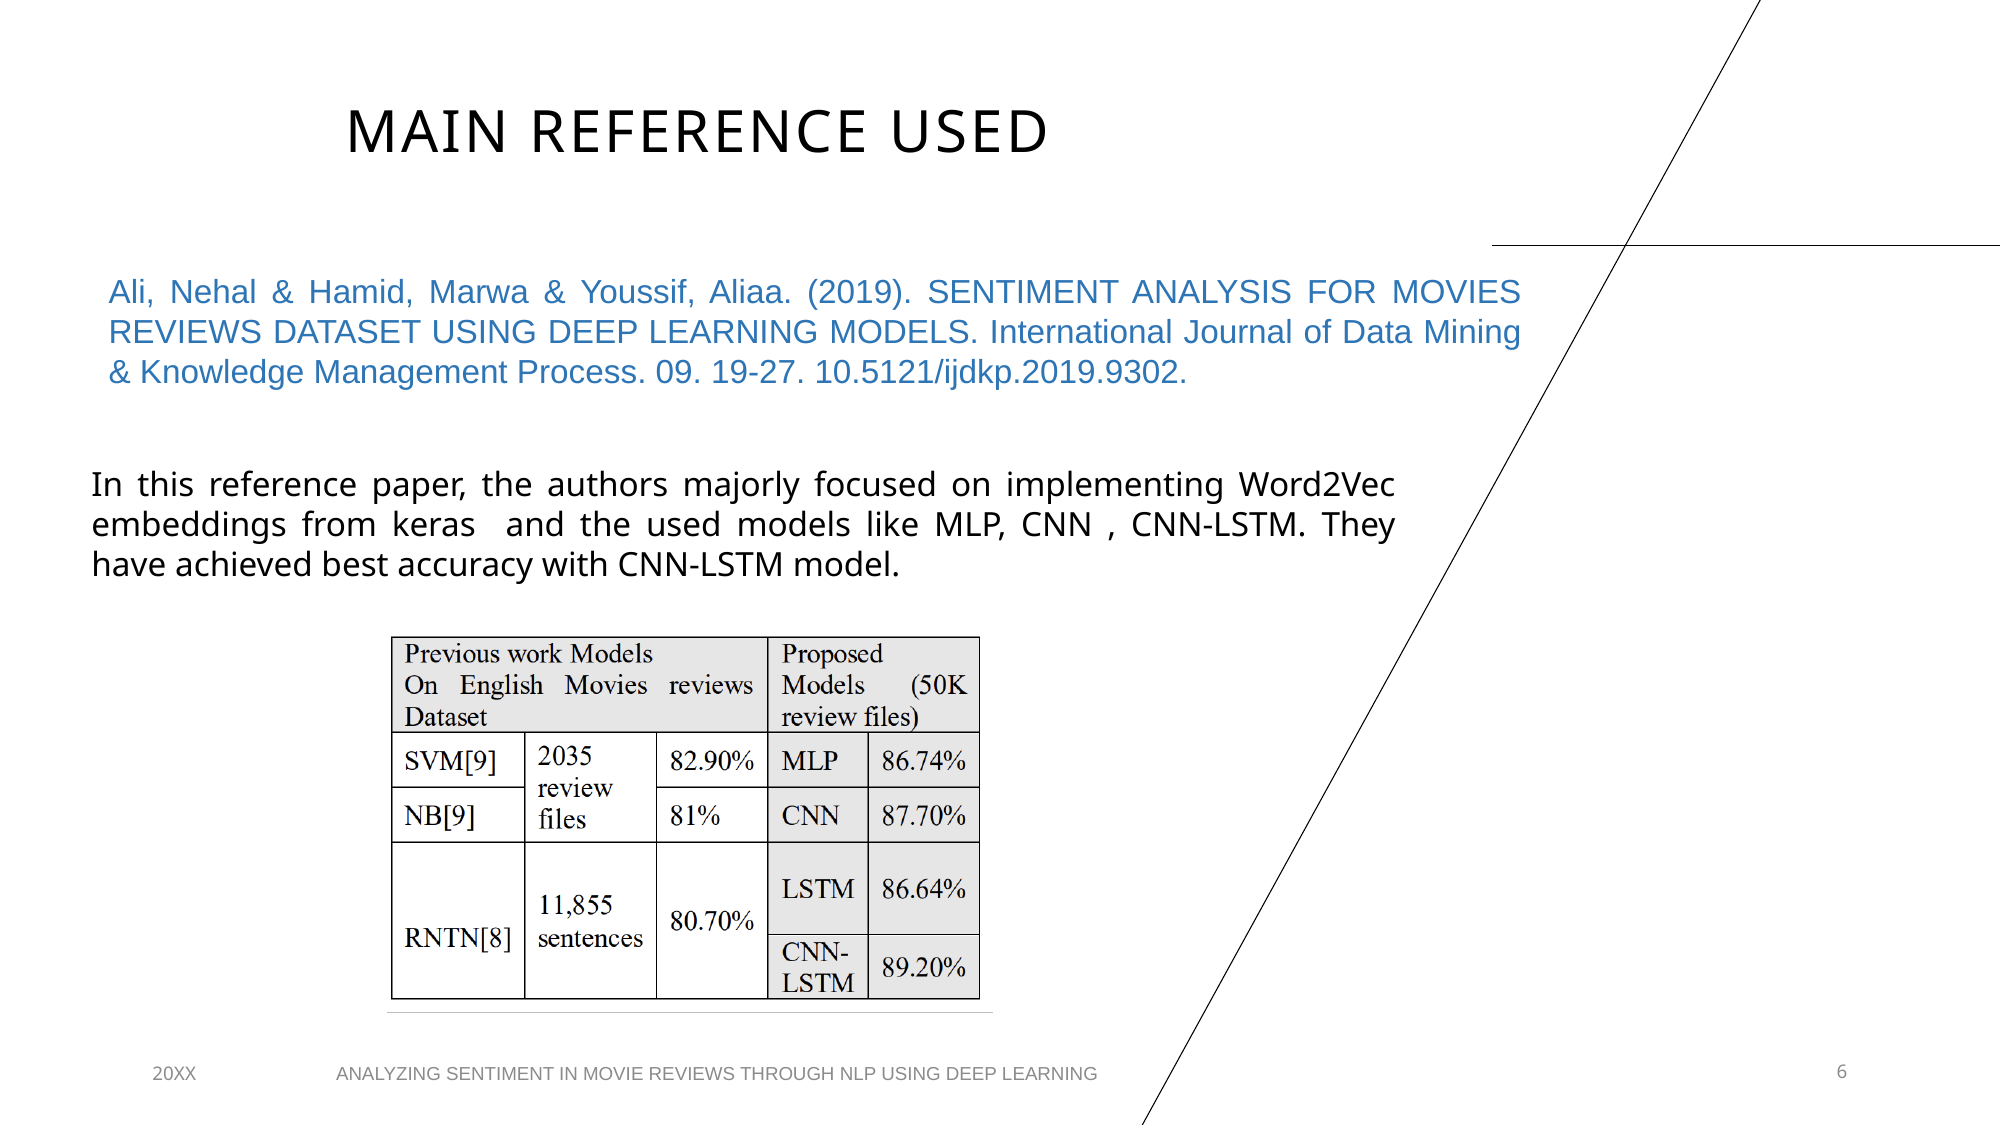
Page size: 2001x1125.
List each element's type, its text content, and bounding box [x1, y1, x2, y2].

text_box In this reference paper, the authors majorly focused on implementing Word2Vec embeddings from keras and the used models like MLP, CNN , CNN-LSTM. They have achieved best accuracy with CNN-LSTM model. [76, 455, 1413, 591]
slide_number 6 [1412, 1042, 1863, 1103]
picture [387, 626, 993, 1013]
text_box Ali, Nehal & Hamid, Marwa & Youssif, Aliaa. (2019). SENTIMENT ANALYSIS FOR MOVIES REVIEWS DATASET USING DEEP LEARNING MODELS. International Journal of Data Mining & Knowledge Management Process. 09. 19-27. 10.5121/ijdkp.2019.9302. [93, 262, 1539, 398]
slide_number 20XX [137, 1042, 286, 1103]
title MAIN REFERENCE USED [330, 92, 1148, 173]
footer ANALYZING SENTIMENT IN MOVIE REVIEWS THROUGH NLP USING DEEP LEARNING [286, 1042, 1148, 1103]
